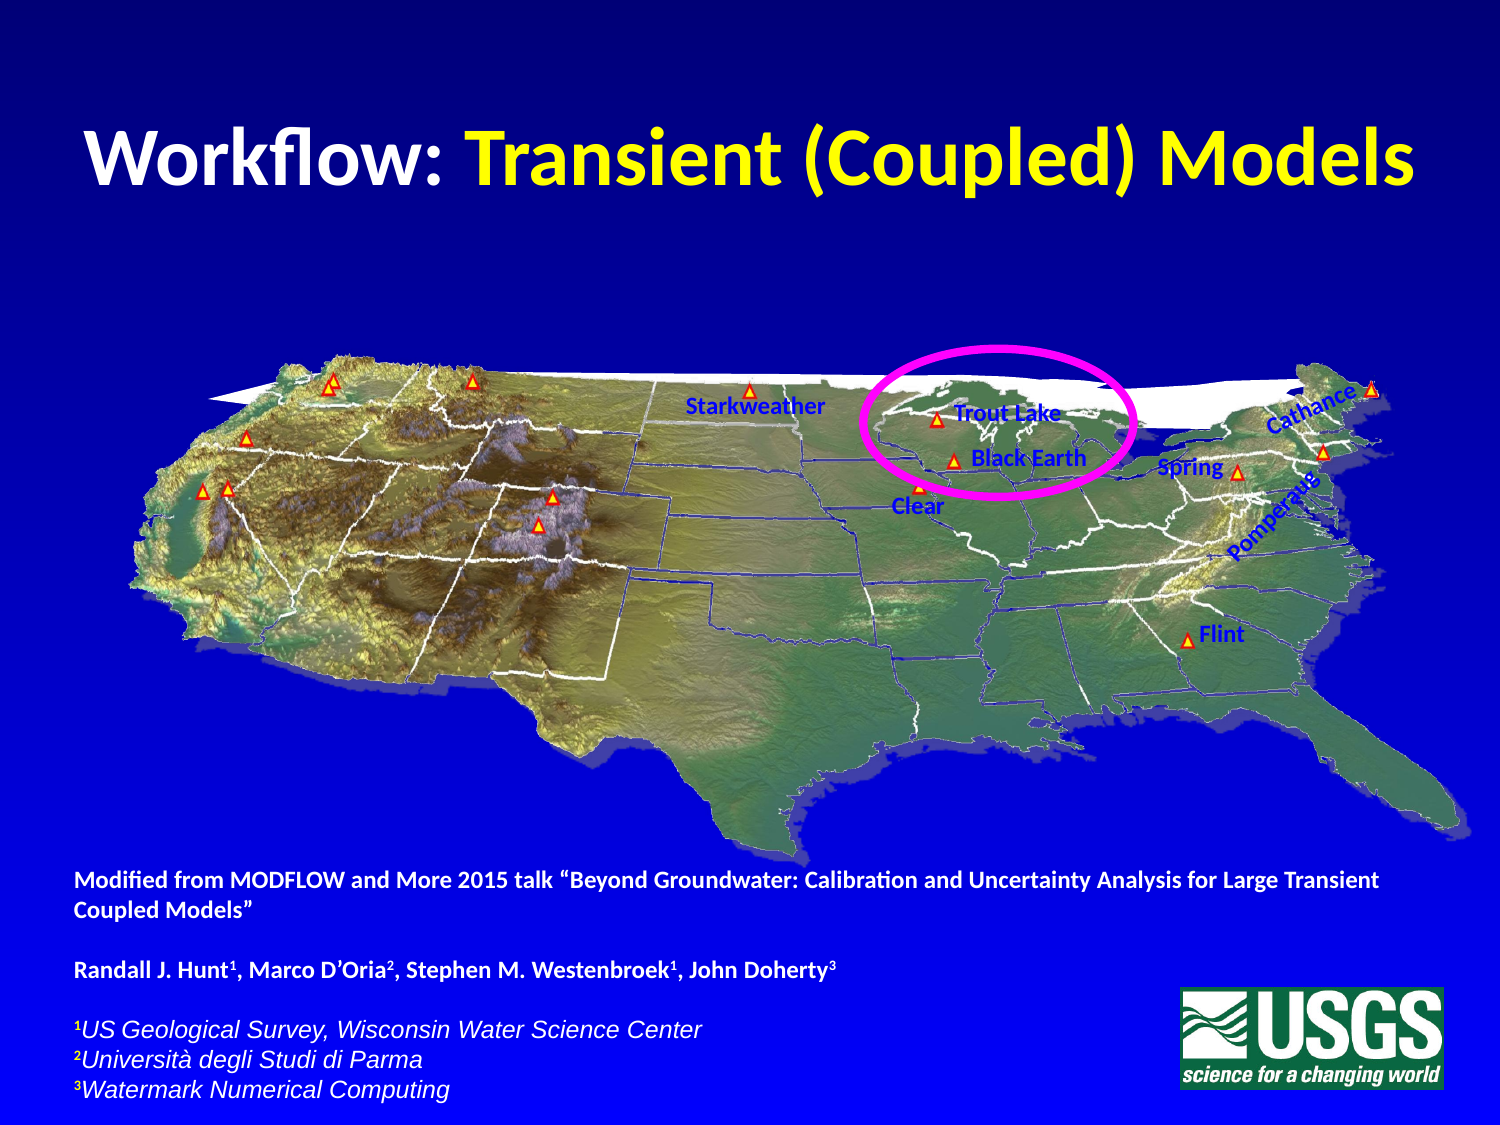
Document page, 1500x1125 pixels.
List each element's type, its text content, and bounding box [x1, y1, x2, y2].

title Workflow: Transient (Coupled) Models [0, 0, 1500, 304]
picture [1180, 987, 1445, 1091]
picture [126, 340, 1462, 862]
text_box Modified from MODFLOW and More 2015 talk “Beyond Groundwater: Calibration and Uncertainty Analysis for Large Transient Coupled Models” Randall J. Hunt1, Marco D’Oria2, Stephen M. Westenbroek1, John Doherty3 1US Geological Survey, Wisconsin Water Science Center 2Università degli Studi di Parma 3Watermark Numerical Computing [59, 826, 1462, 1111]
